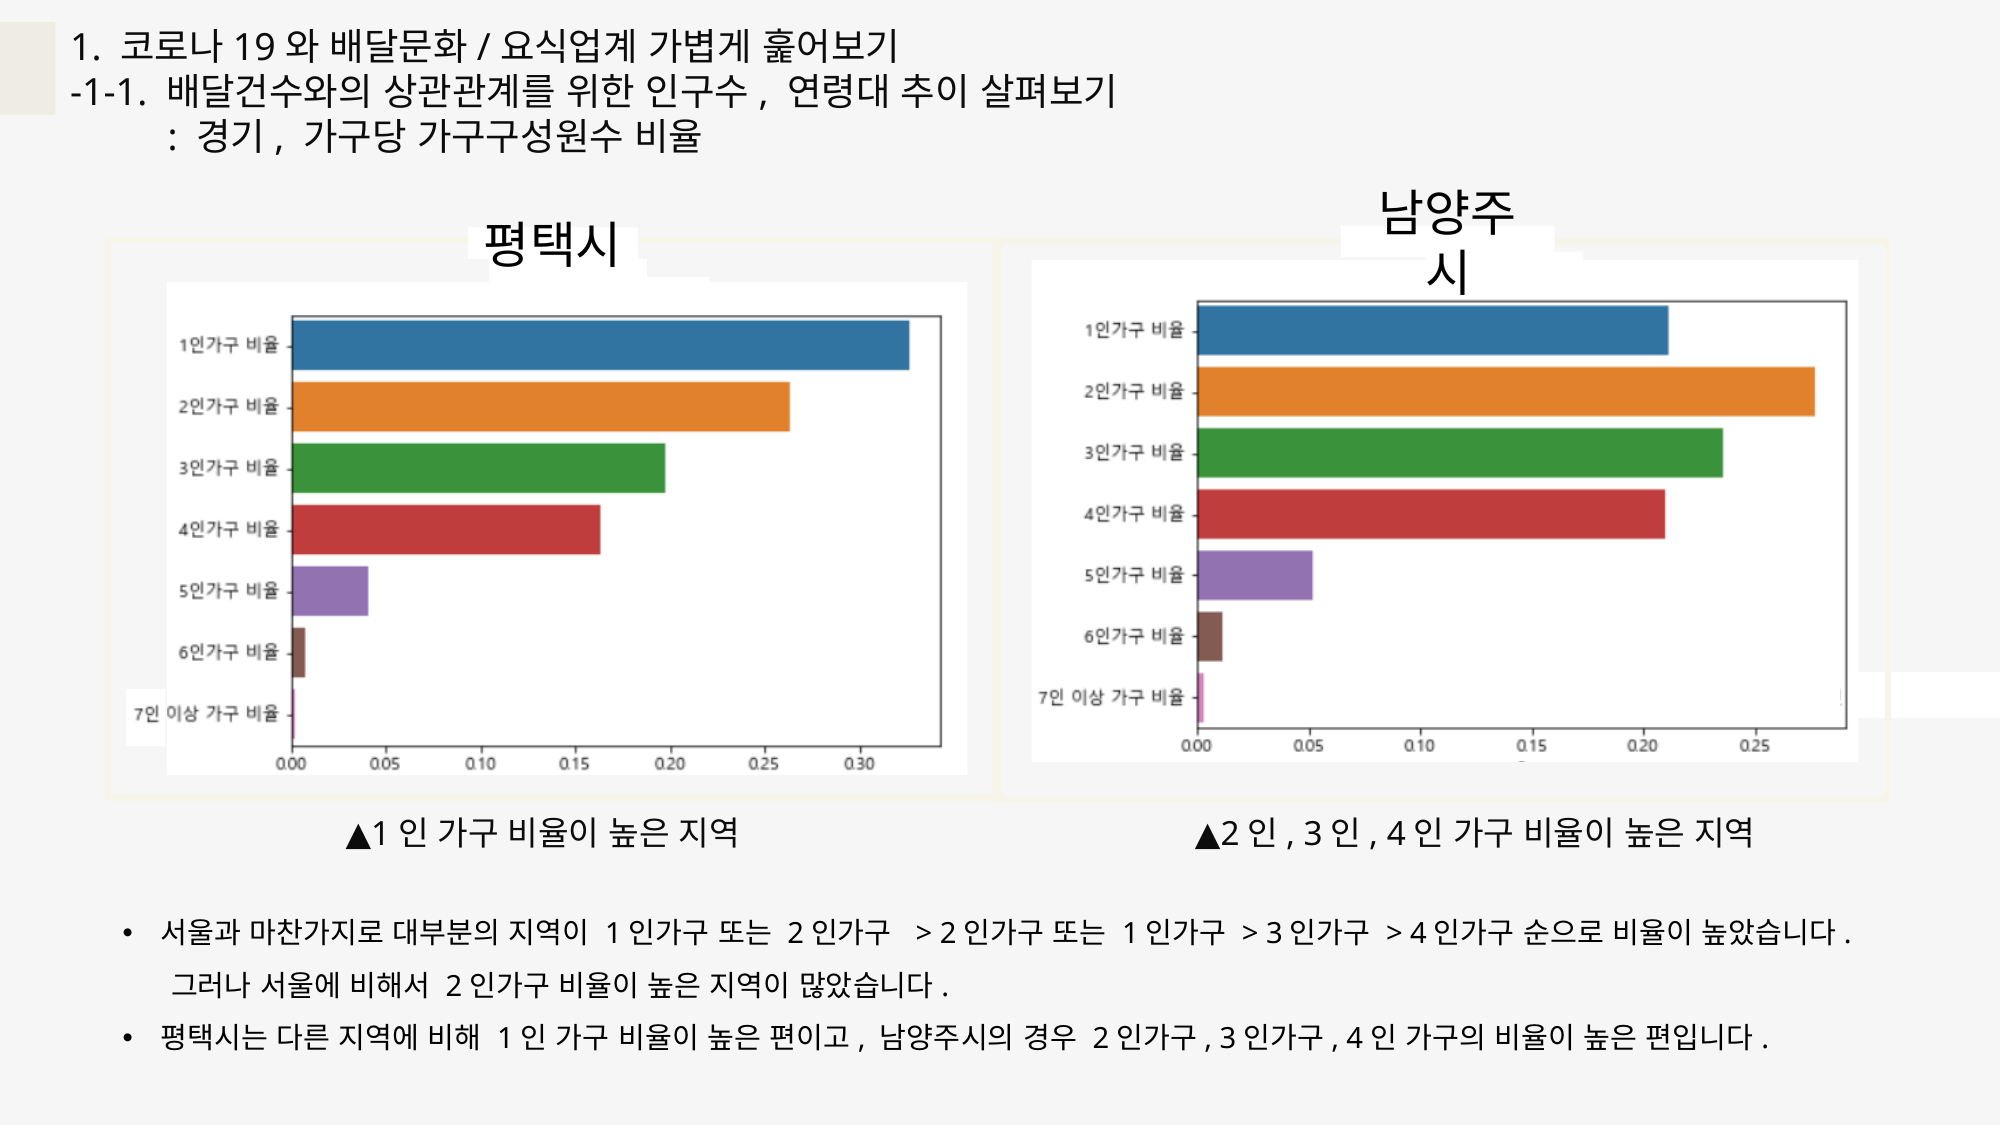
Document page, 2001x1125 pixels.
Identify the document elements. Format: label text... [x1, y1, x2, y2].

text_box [0, 15, 1657, 168]
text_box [107, 227, 997, 861]
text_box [999, 225, 2000, 861]
text_box 서울과 마찬가지로 대부분의 지역이 1인가구 또는 2인가구 > 2인가구 또는 1인가구 > 3인가구 > 4인가구 순으로 비율이 높았습니다. 그러나 서울에 비해서 2인가구 비율이 높은 지역이 많았습니다. 평택시는 다른 지역에 비해 1인 가구 비율이 높은 편이고, 남양주시의 경우 2인가구, 3인가구, 4인 가구의 비율이 높은 편입니다. [107, 911, 2000, 1125]
